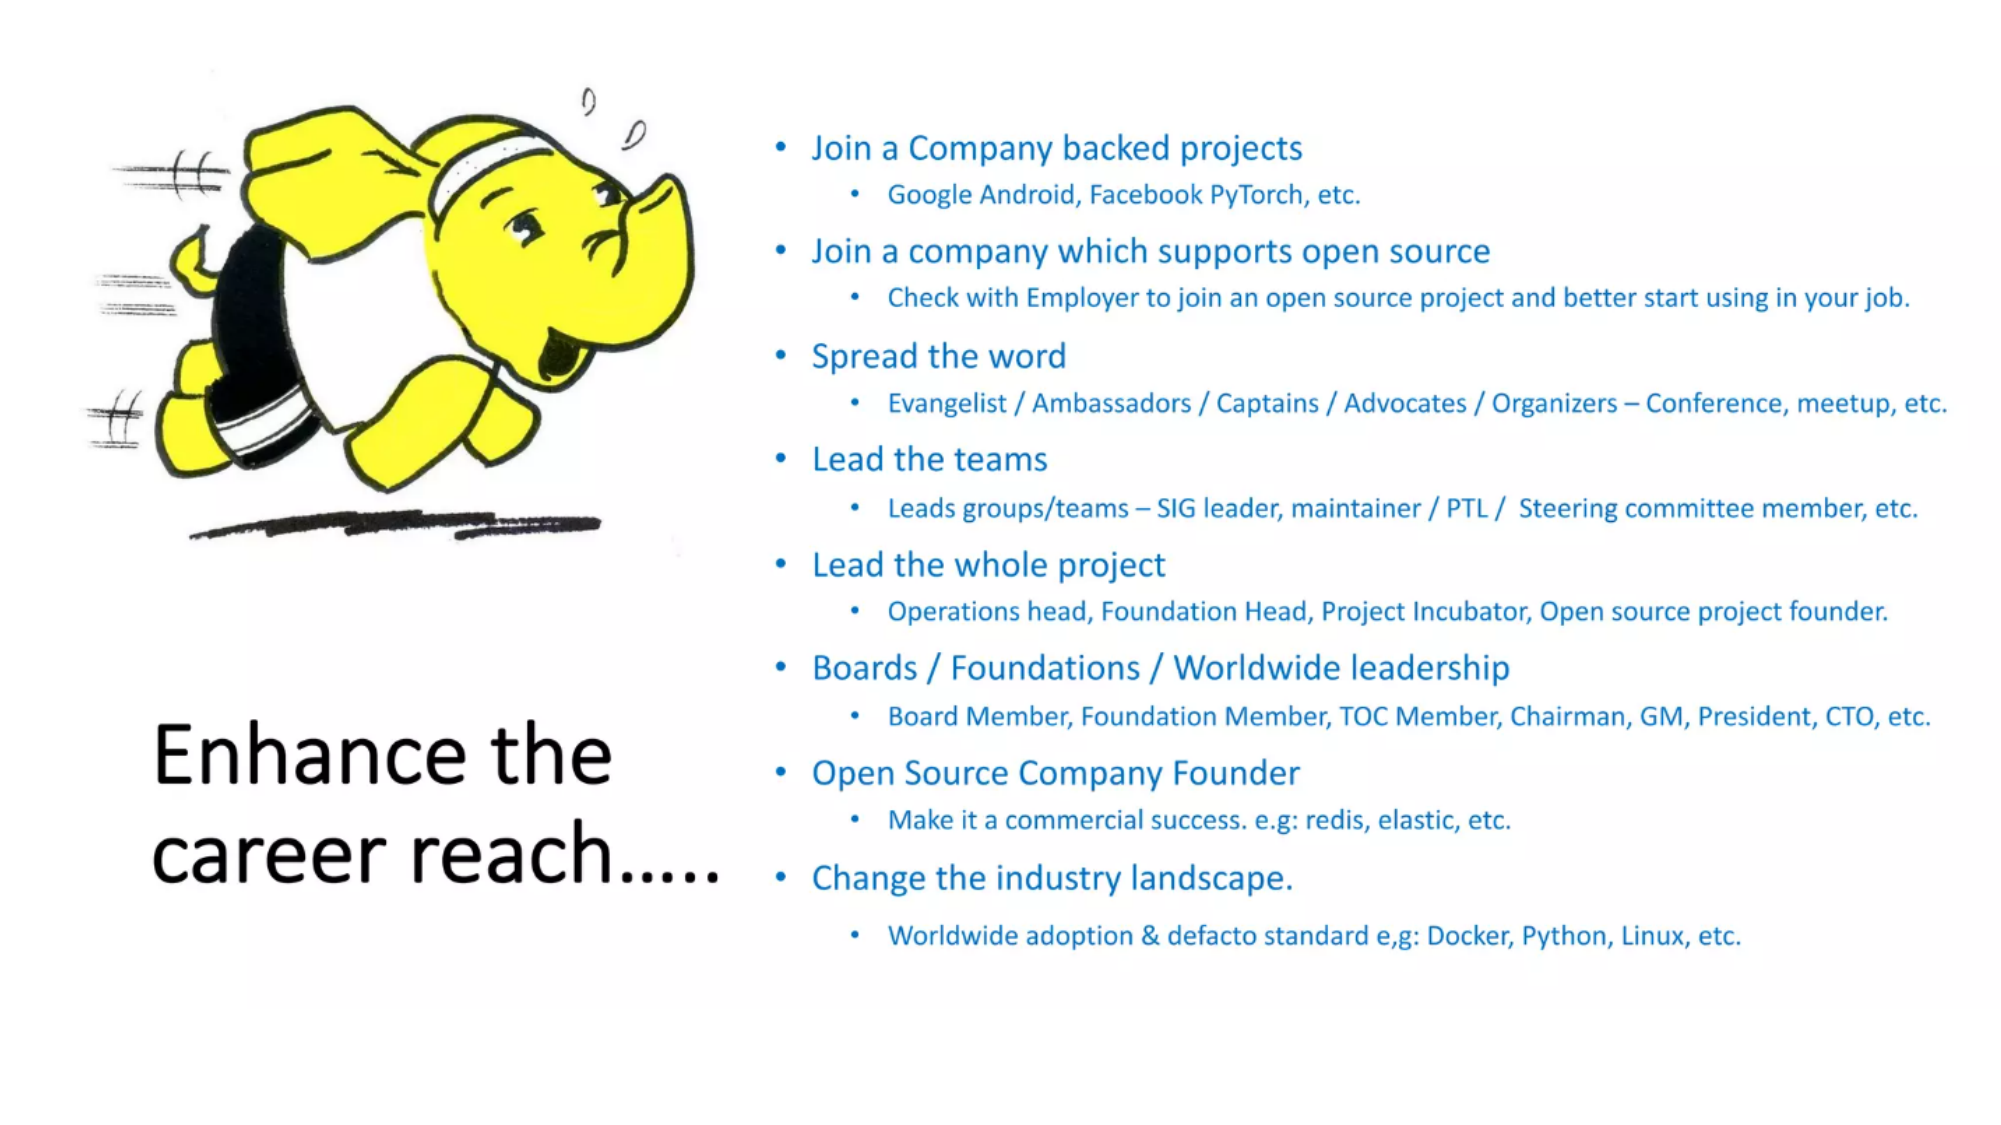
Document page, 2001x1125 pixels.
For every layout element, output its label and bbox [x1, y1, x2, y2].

picture [5, 26, 2000, 1009]
